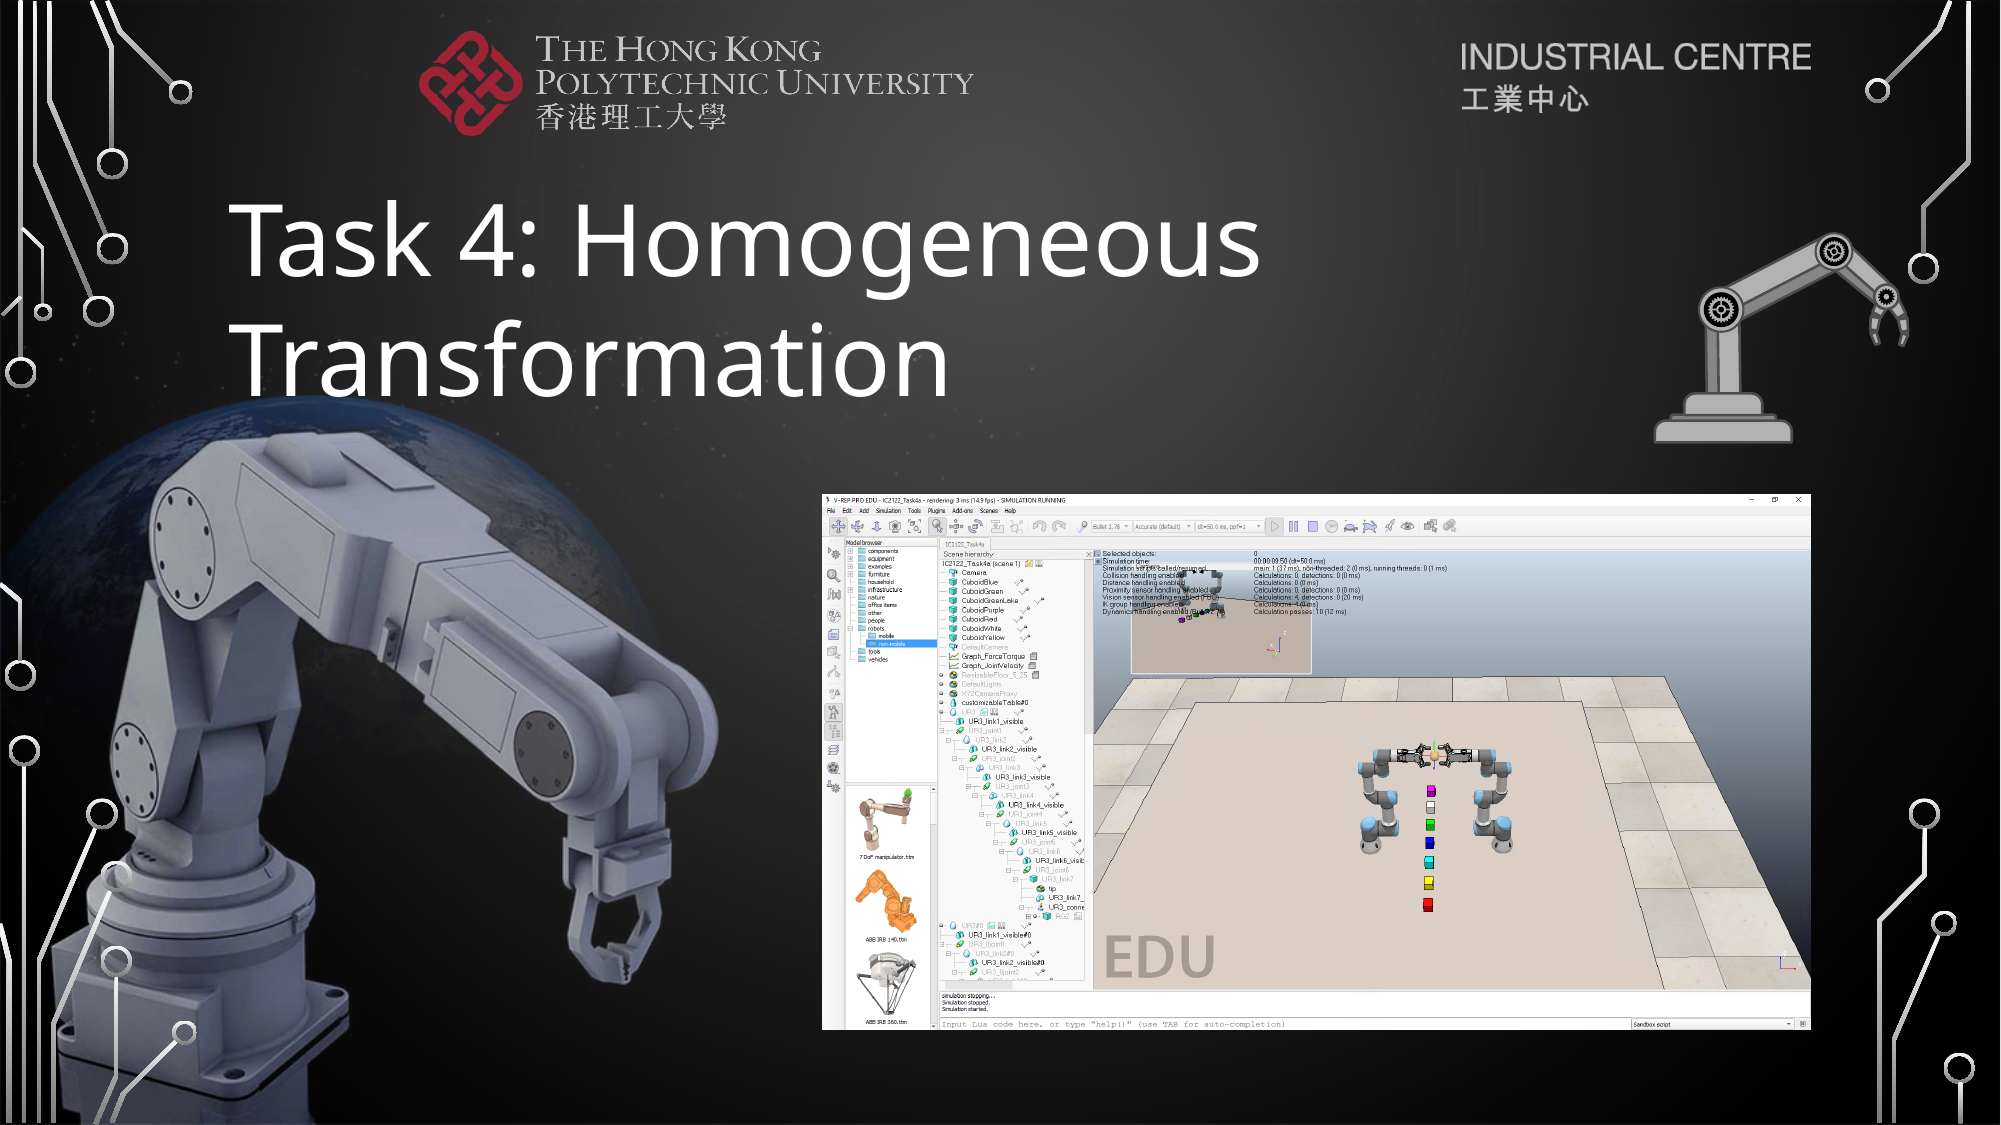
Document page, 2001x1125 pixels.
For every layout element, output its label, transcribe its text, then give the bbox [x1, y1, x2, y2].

text_box [1396, 480, 1877, 527]
picture [1461, 43, 1811, 114]
picture [822, 494, 1811, 1030]
picture [418, 30, 530, 136]
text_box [846, 394, 1327, 527]
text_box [1654, 232, 1913, 443]
picture [535, 29, 974, 136]
text_box Task 4: Homogeneous Transformation [213, 169, 1899, 424]
